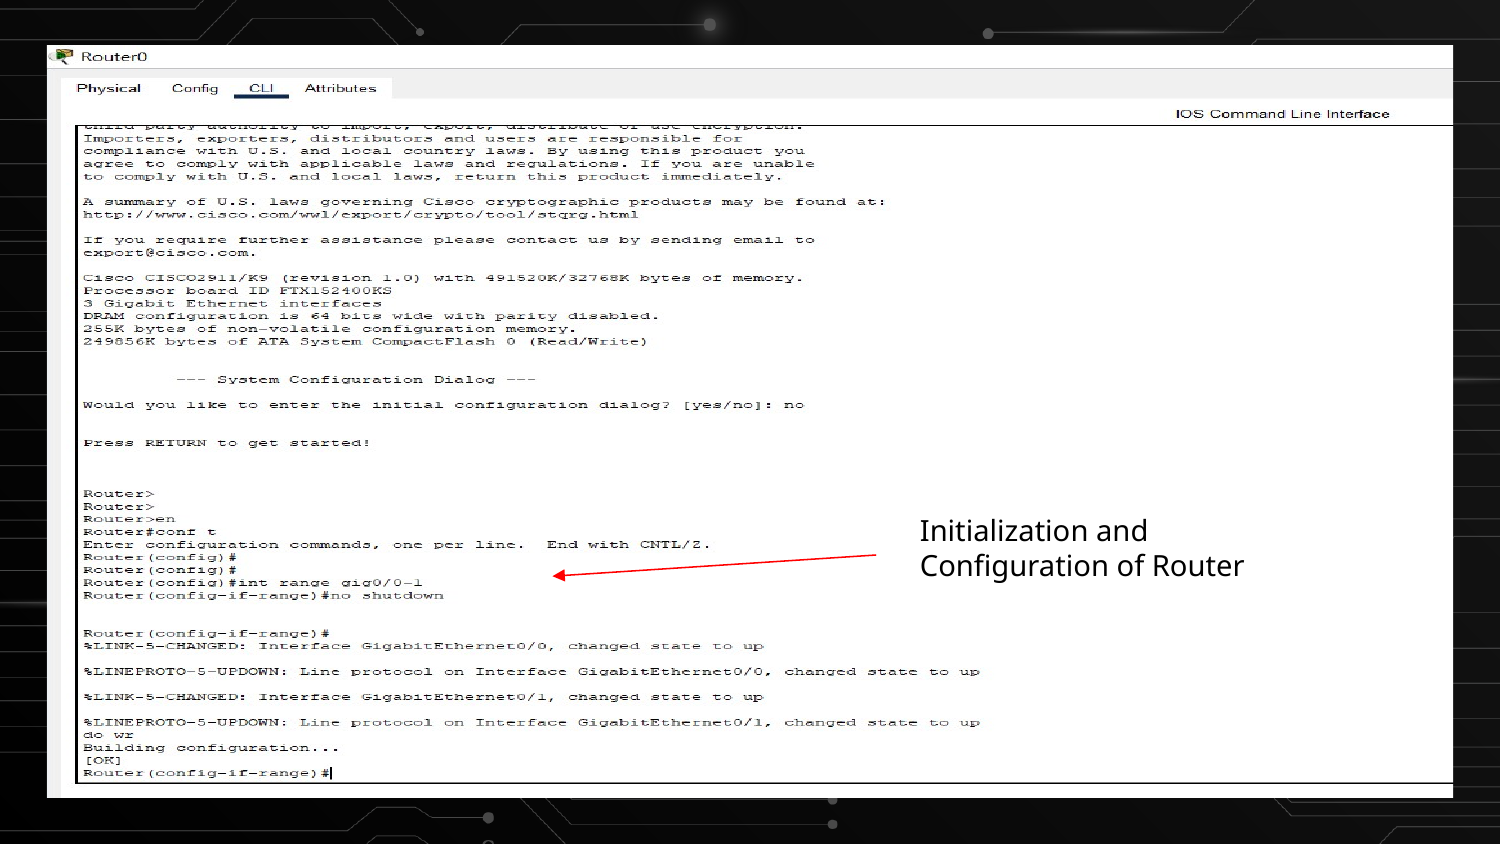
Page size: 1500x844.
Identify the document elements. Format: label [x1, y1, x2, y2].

text_box [552, 554, 877, 577]
picture [0, 0, 1454, 844]
